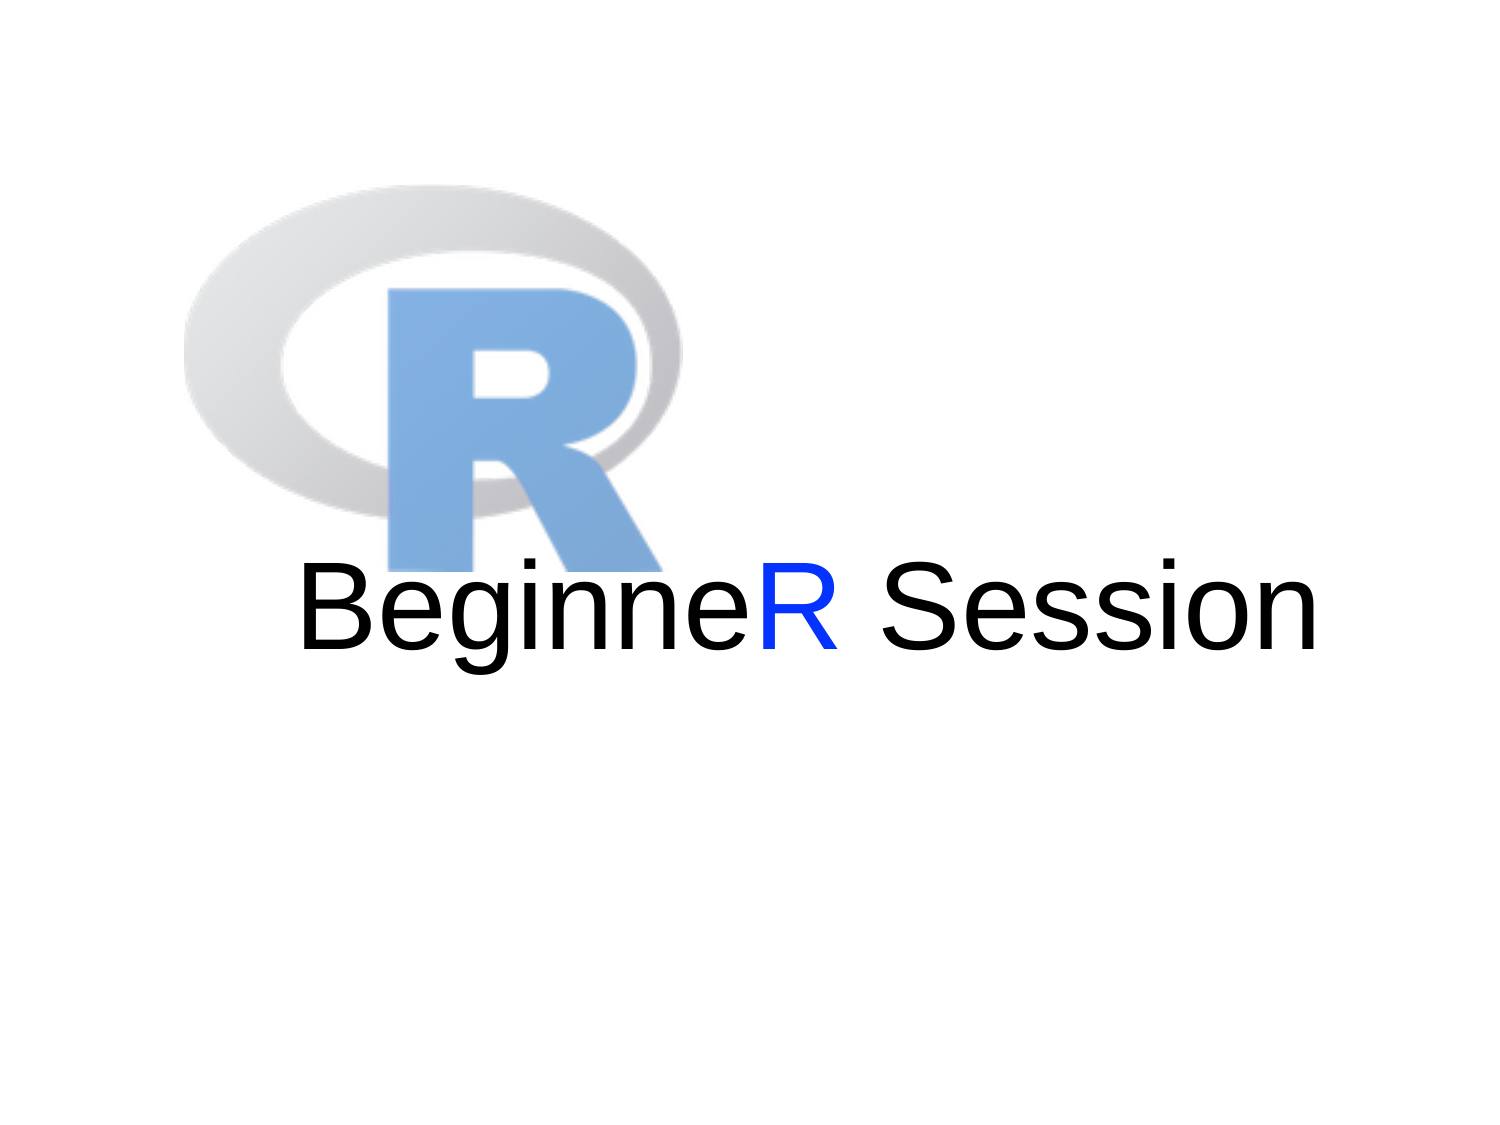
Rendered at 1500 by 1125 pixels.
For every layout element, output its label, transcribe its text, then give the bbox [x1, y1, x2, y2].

picture [183, 184, 683, 572]
text_box BeginneR Session [279, 517, 1338, 682]
